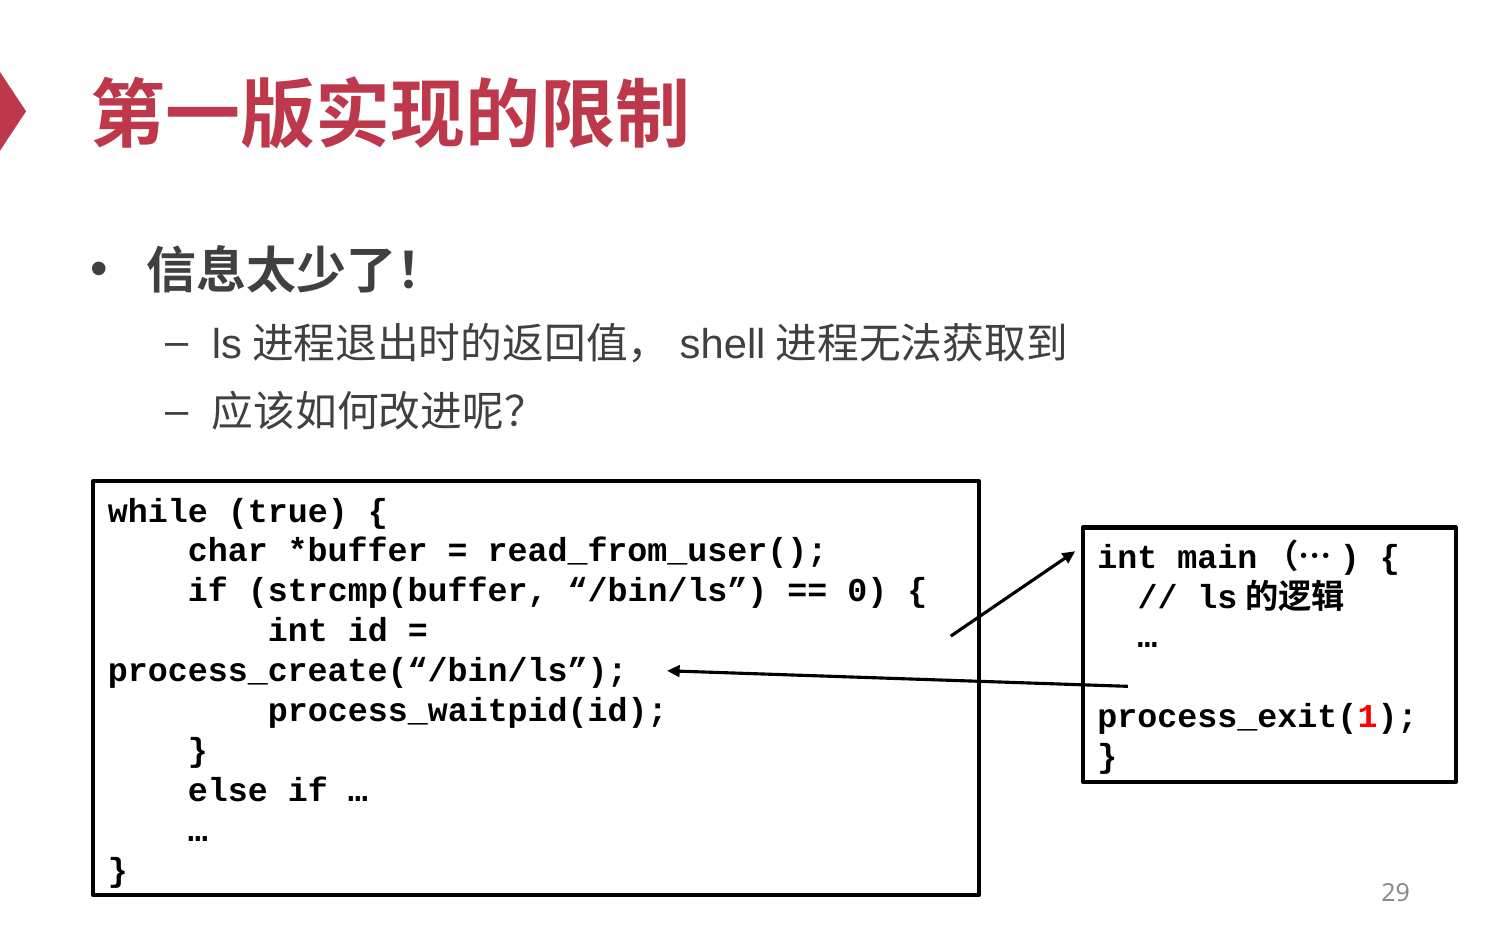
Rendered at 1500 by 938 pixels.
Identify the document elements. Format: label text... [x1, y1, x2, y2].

title 第一版实现的限制 [75, 37, 1425, 186]
slide_number 29 [1074, 868, 1425, 919]
text_box int main（…) { // ls的逻辑 … process_exit(1); } [1082, 527, 1457, 782]
list 信息太少了！ ls进程退出时的返回值，shell进程无法获取到 应该如何改进呢？ [75, 218, 1425, 838]
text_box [667, 670, 1129, 687]
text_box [950, 551, 1076, 637]
text_box while (true) { char *buffer = read_from_user(); if (strcmp(buffer, “/bin/ls”) == 0) { int id = process_create(“/bin/ls”); process_waitpid(id); } else if … … } [93, 481, 979, 896]
